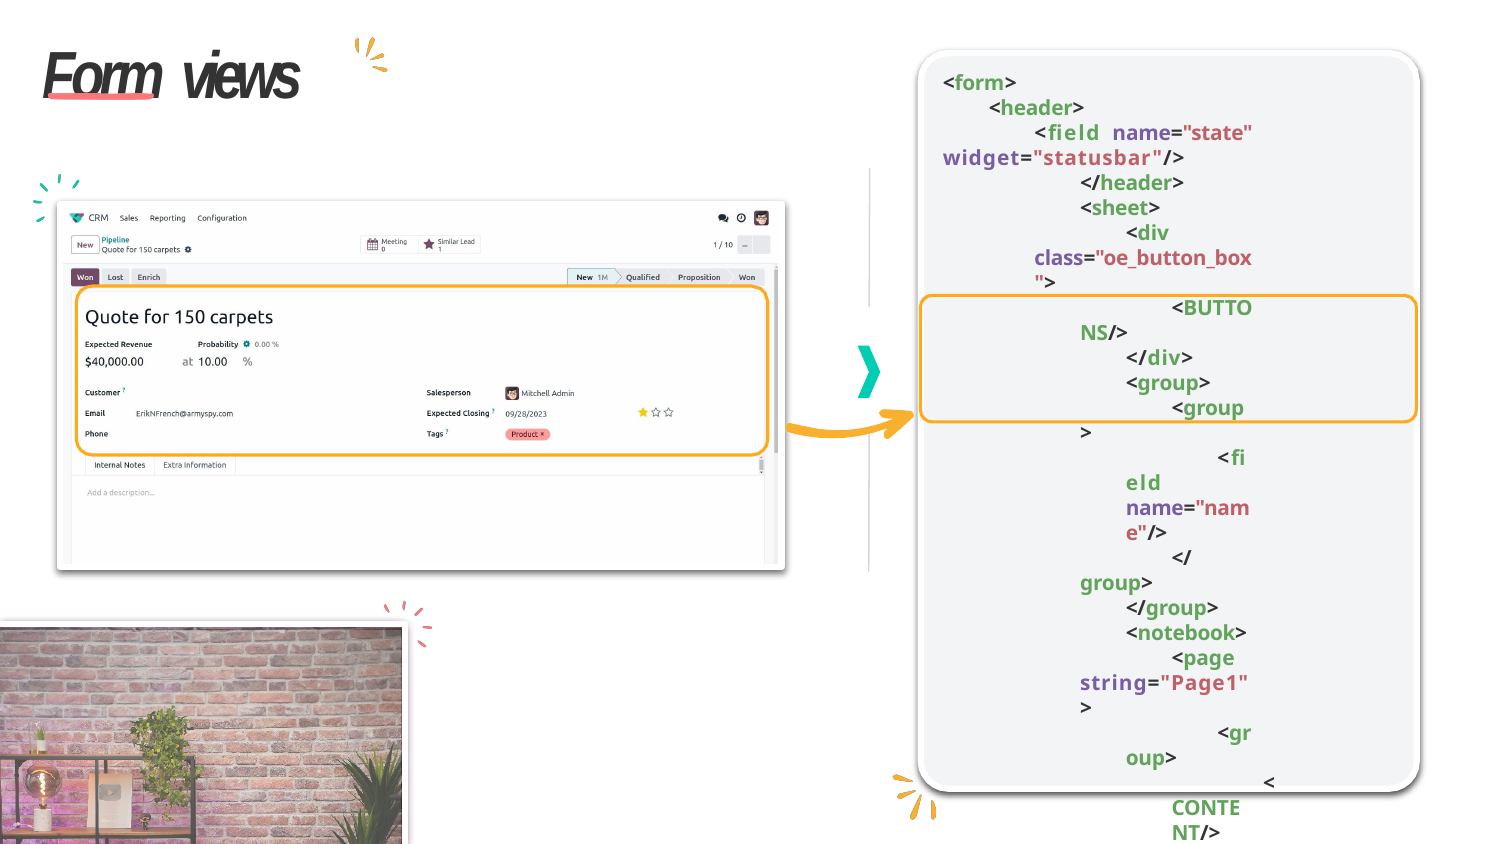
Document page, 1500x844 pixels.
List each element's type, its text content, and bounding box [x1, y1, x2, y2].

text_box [0, 162, 1419, 844]
title Form views [40, 29, 365, 160]
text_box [908, 43, 1430, 805]
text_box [47, 29, 397, 100]
